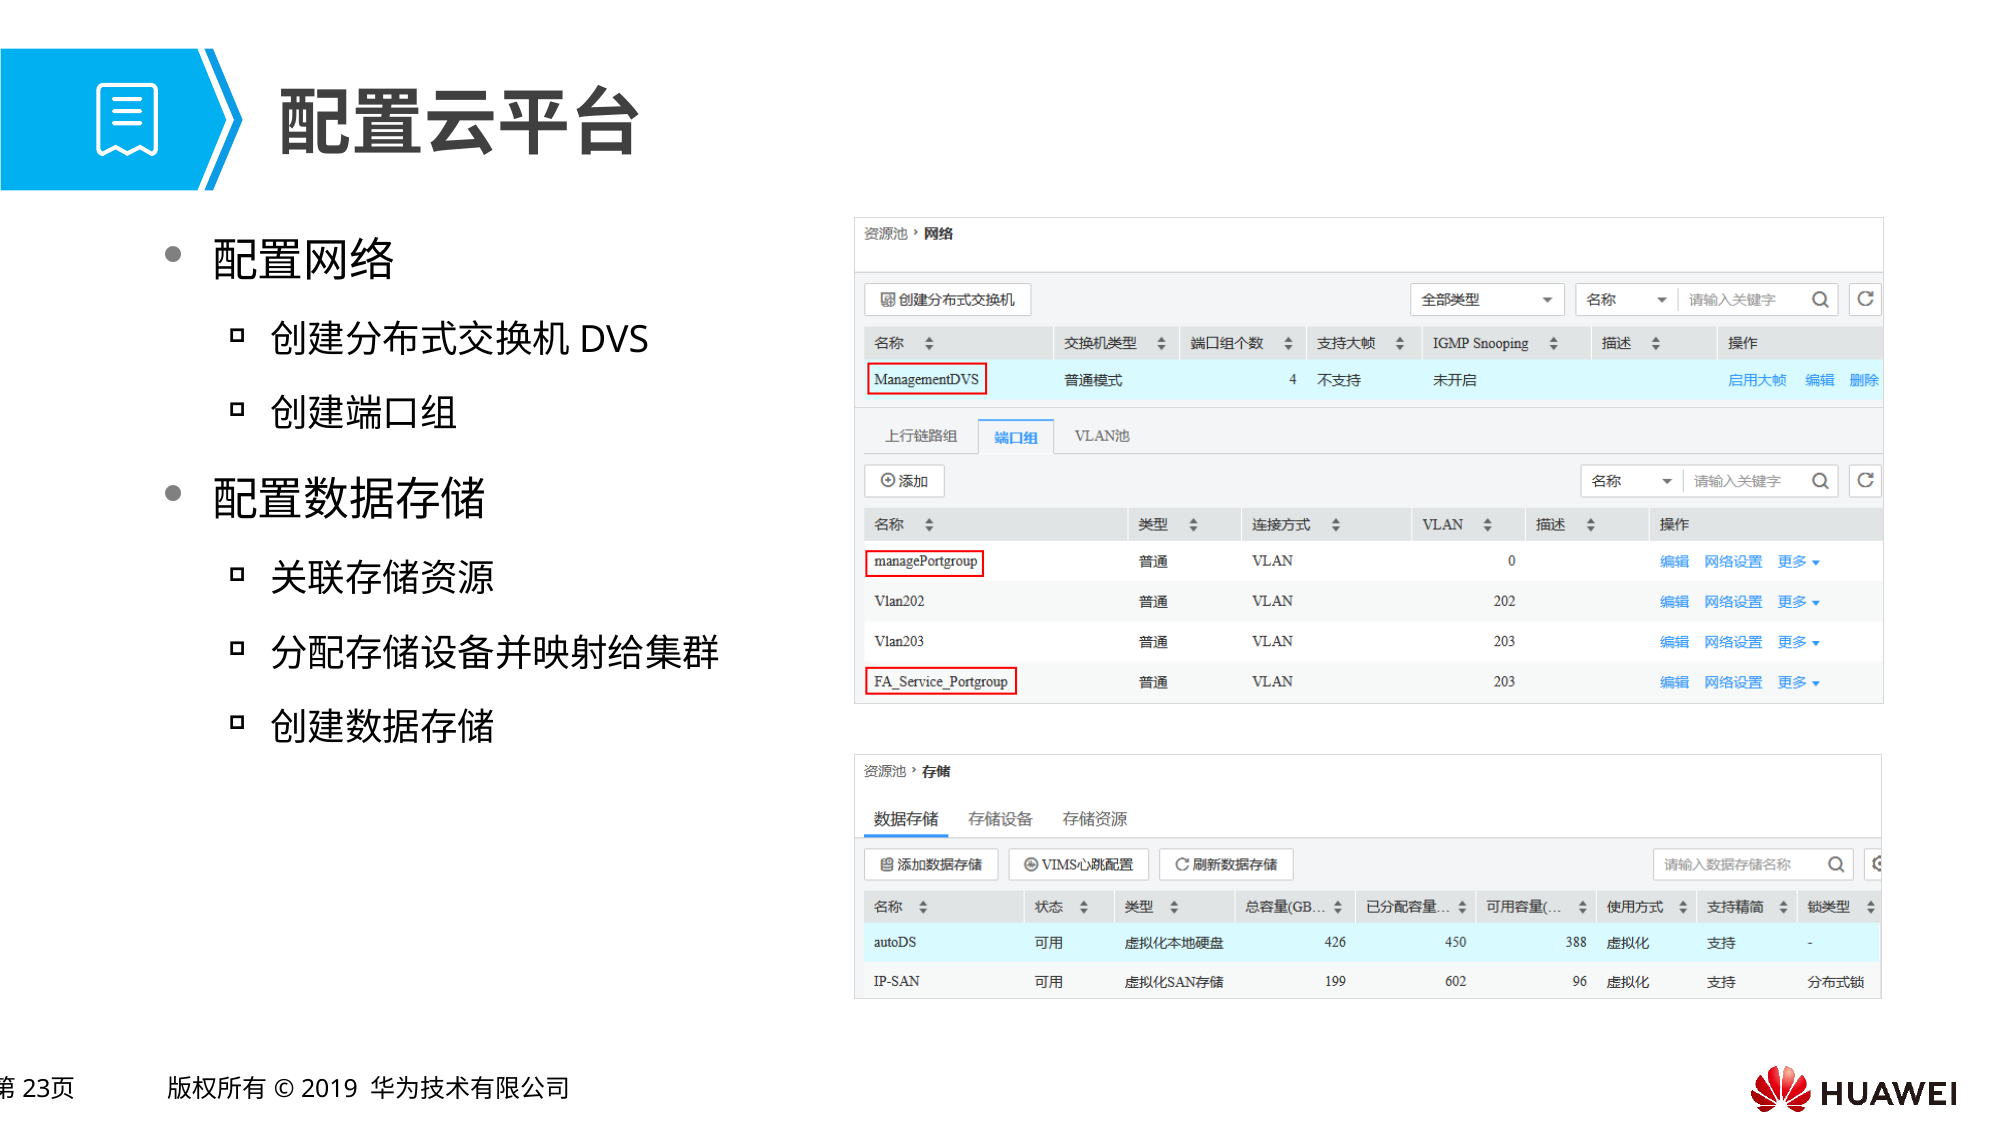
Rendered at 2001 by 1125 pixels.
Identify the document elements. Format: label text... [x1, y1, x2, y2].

list 配置网络 创建分布式交换机DVS 创建端口组 配置数据存储 关联存储资源 分配存储设备并映射给集群 创建数据存储 [149, 202, 1883, 971]
picture [853, 217, 1884, 705]
title 配置云平台 [261, 67, 1875, 173]
picture [853, 753, 1883, 999]
picture [1751, 1066, 1956, 1112]
